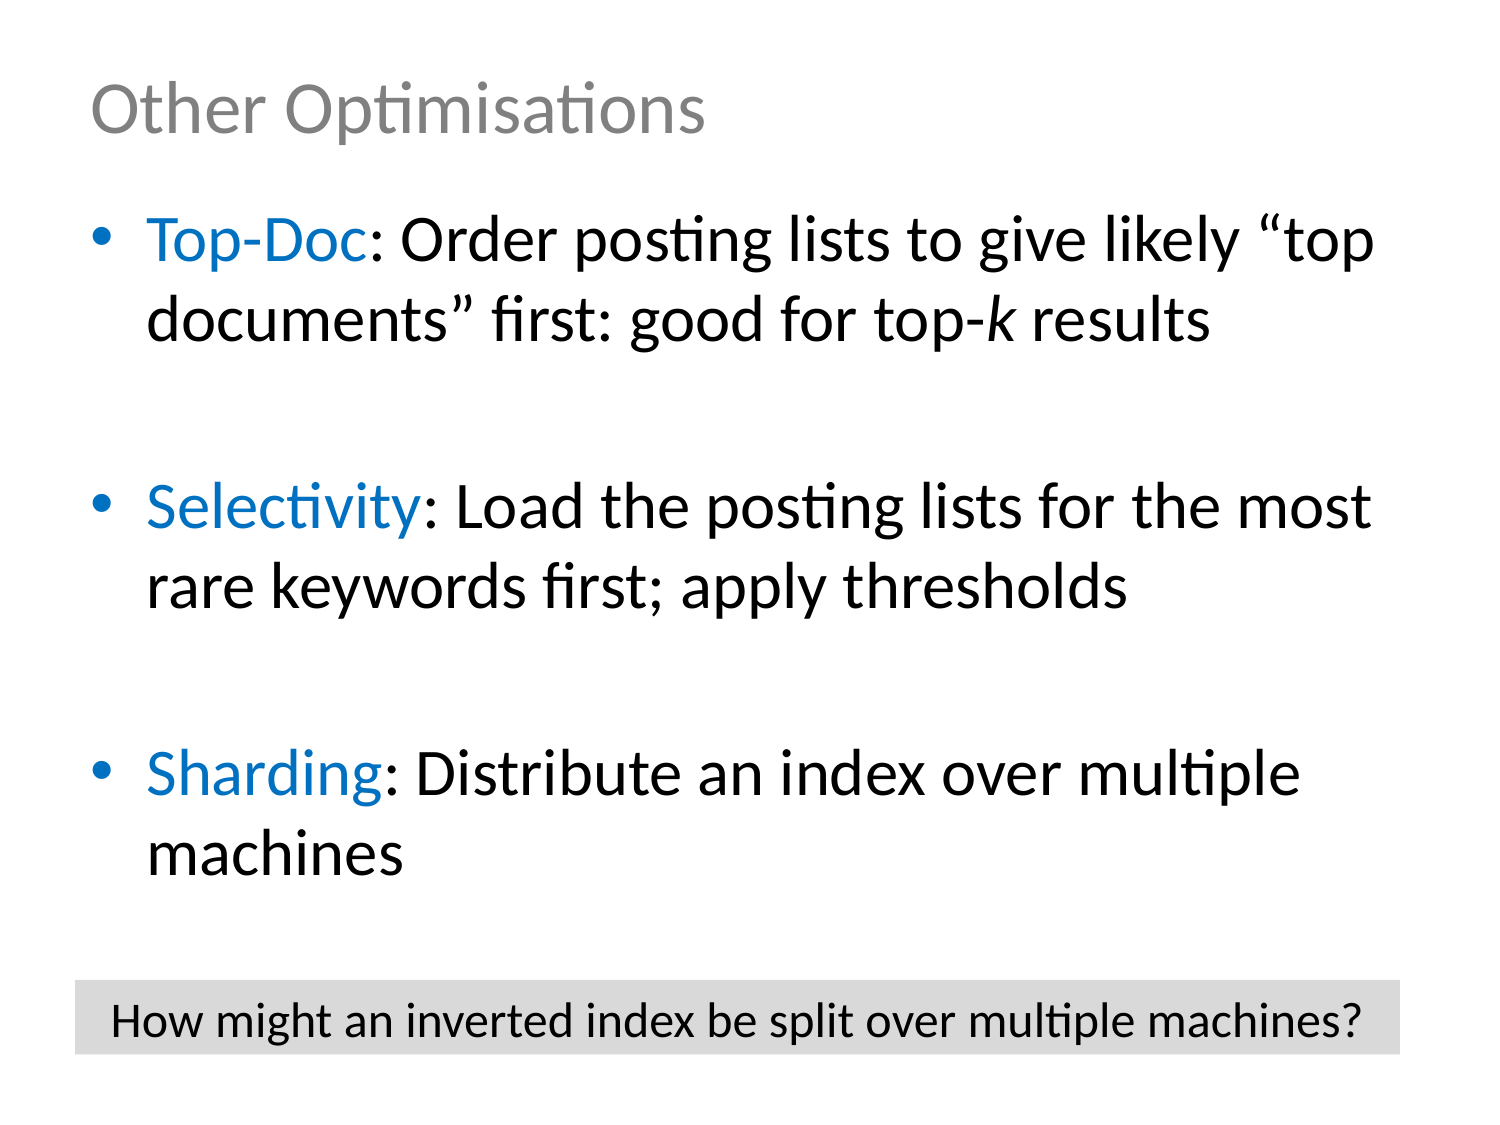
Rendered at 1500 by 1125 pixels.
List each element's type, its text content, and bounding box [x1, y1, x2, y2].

list Top-Doc: Order posting lists to give likely “top documents” first: good for top-k results Selectivity: Load the posting lists for the most rare keywords first; apply thresholds Sharding: Distribute an index over multiple machines [75, 187, 1425, 988]
text_box How might an inverted index be split over multiple machines? [75, 979, 1400, 1055]
title Other Optimisations [75, 45, 1425, 163]
